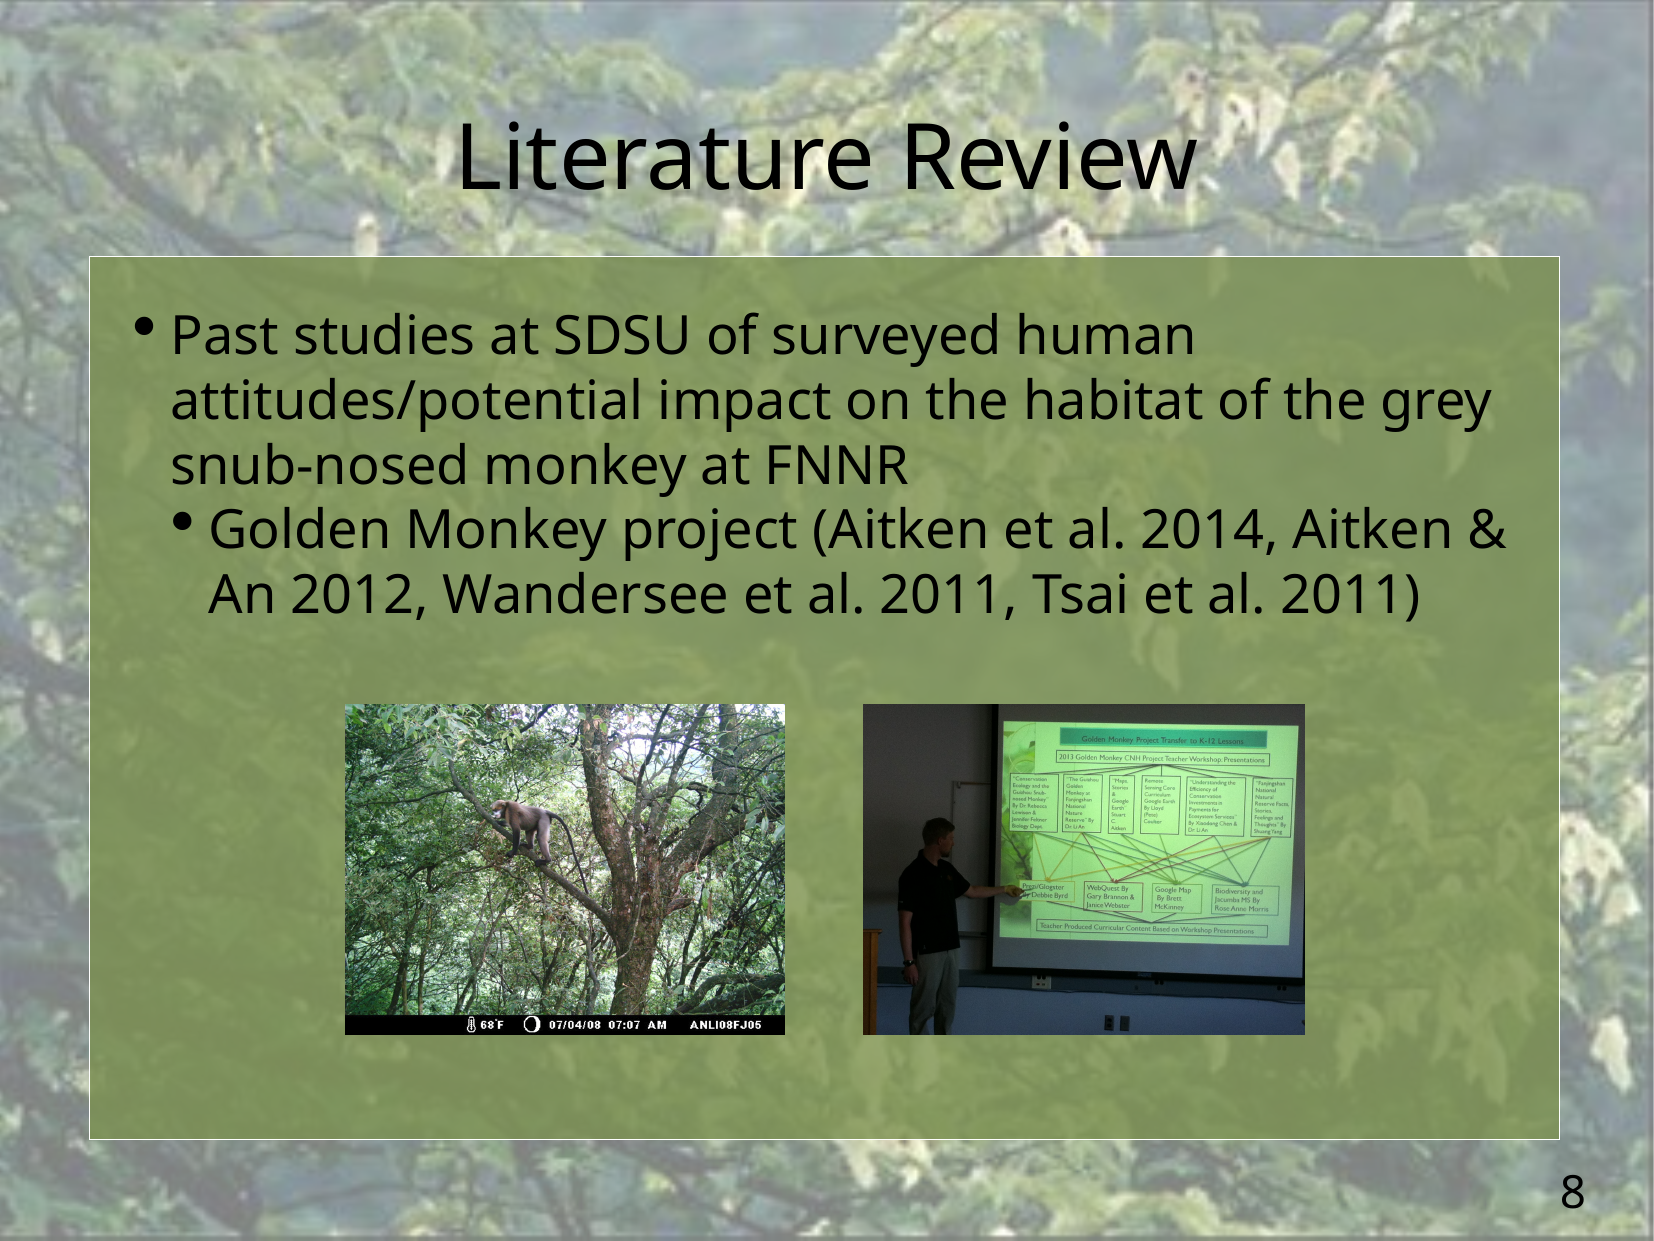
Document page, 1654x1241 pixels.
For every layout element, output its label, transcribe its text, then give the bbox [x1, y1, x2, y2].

text_box [89, 257, 1560, 1140]
text_box Past studies at SDSU of surveyed human attitudes/potential impact on the habitat of the grey snub-nosed monkey at FNNR Golden Monkey project (Aitken et al. 2014, Aitken & An 2012, Wandersee et al. 2011, Tsai et al. 2011) [135, 300, 1515, 1010]
text_box Literature Review [82, 49, 1571, 257]
picture [0, 0, 1654, 1241]
